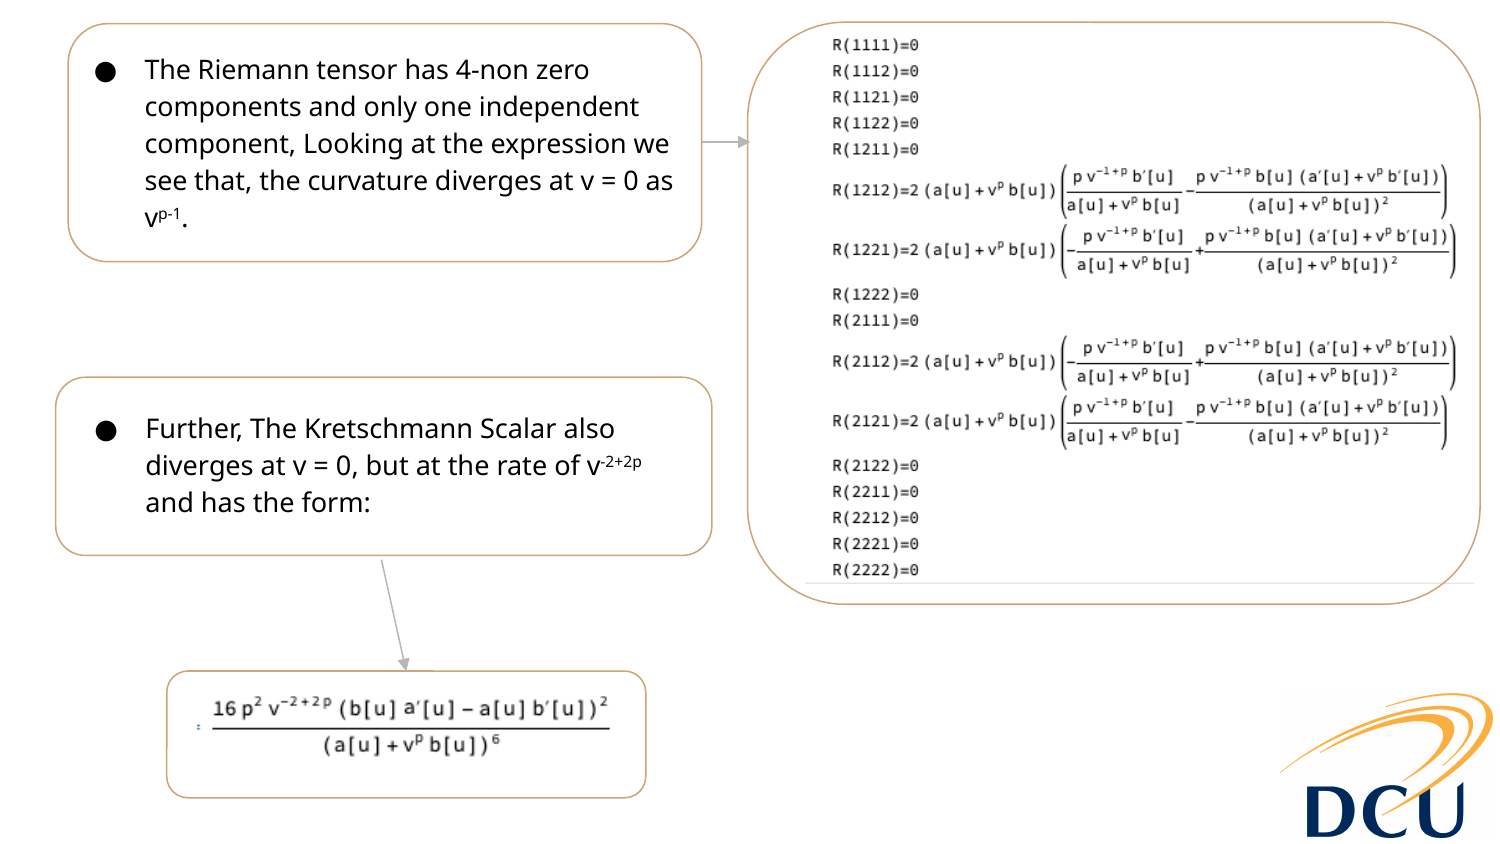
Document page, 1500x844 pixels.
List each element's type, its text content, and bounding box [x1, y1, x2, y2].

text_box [381, 559, 407, 672]
picture [1280, 693, 1493, 838]
list Further, The Kretschmann Scalar also diverges at v = 0, but at the rate of v-2+2p and has the form: [55, 530, 712, 844]
text_box [747, 33, 1431, 605]
text_box [68, 23, 702, 262]
text_box [55, 377, 712, 556]
picture [196, 684, 646, 786]
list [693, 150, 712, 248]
picture [805, 28, 1474, 584]
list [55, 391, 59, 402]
list The Riemann tensor has 4-non zero components and only one independent component, Looking at the expression we see that, the curvature diverges at v = 0 as vp-1. [55, 33, 81, 248]
text_box [166, 670, 644, 798]
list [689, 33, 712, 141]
text_box [817, 22, 1410, 26]
